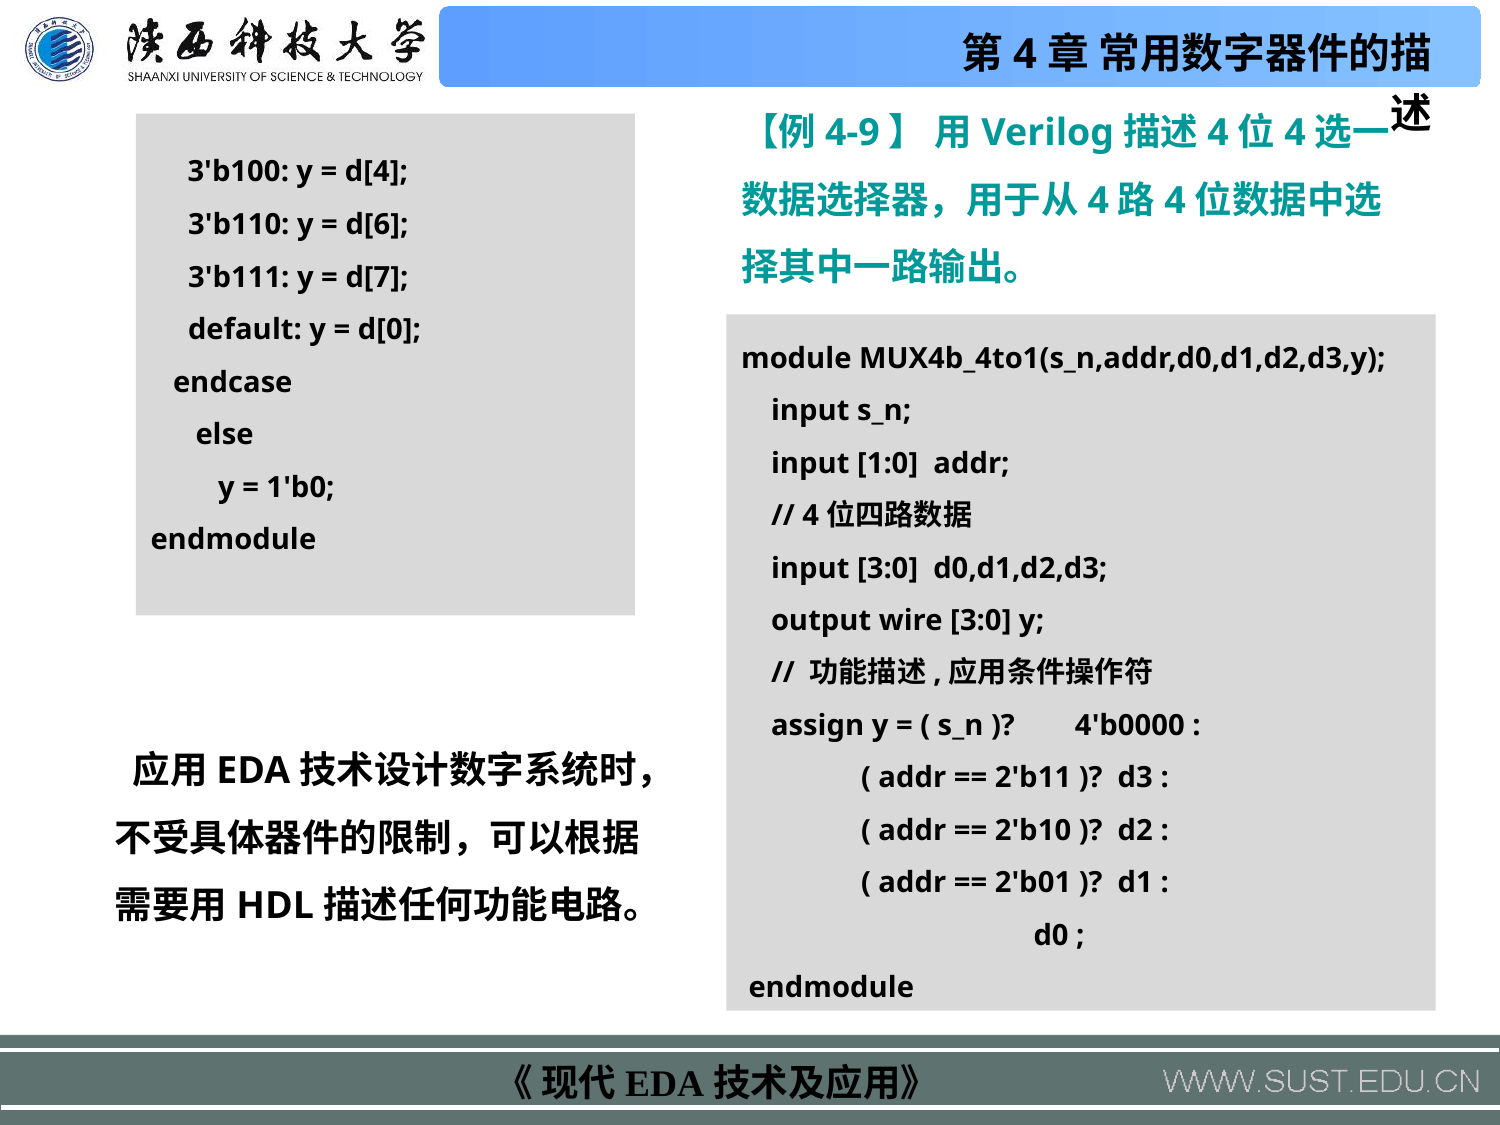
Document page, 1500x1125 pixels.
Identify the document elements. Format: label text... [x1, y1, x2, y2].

text_box 3'b100: y = d[4]; 3'b110: y = d[6]; 3'b111: y = d[7]; default: y = d[0]; endcase else y = 1'b0; endmodule [135, 113, 635, 616]
text_box 【例4-9】 用Verilog描述4位4选一数据选择器，用于从4路4位数据中选择其中一路输出。 [726, 78, 1412, 296]
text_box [1151, 1057, 1492, 1105]
text_box module MUX4b_4to1(s_n,addr,d0,d1,d2,d3,y); input s_n; input [1:0] addr; // 4位四路数据 input [3:0] d0,d1,d2,d3; output wire [3:0] y; // 功能描述,应用条件操作符 assign y = ( s_n )? 4'b0000 : ( addr == 2'b11 )? d3 : ( addr == 2'b10 )? d2 : ( addr == 2'b01 )? d1 : d0 ; endmodule [726, 314, 1436, 1011]
text_box 应用EDA技术设计数字系统时，不受具体器件的限制，可以根据需要用HDL描述任何功能电路。 [100, 716, 689, 934]
picture [12, 1, 439, 93]
